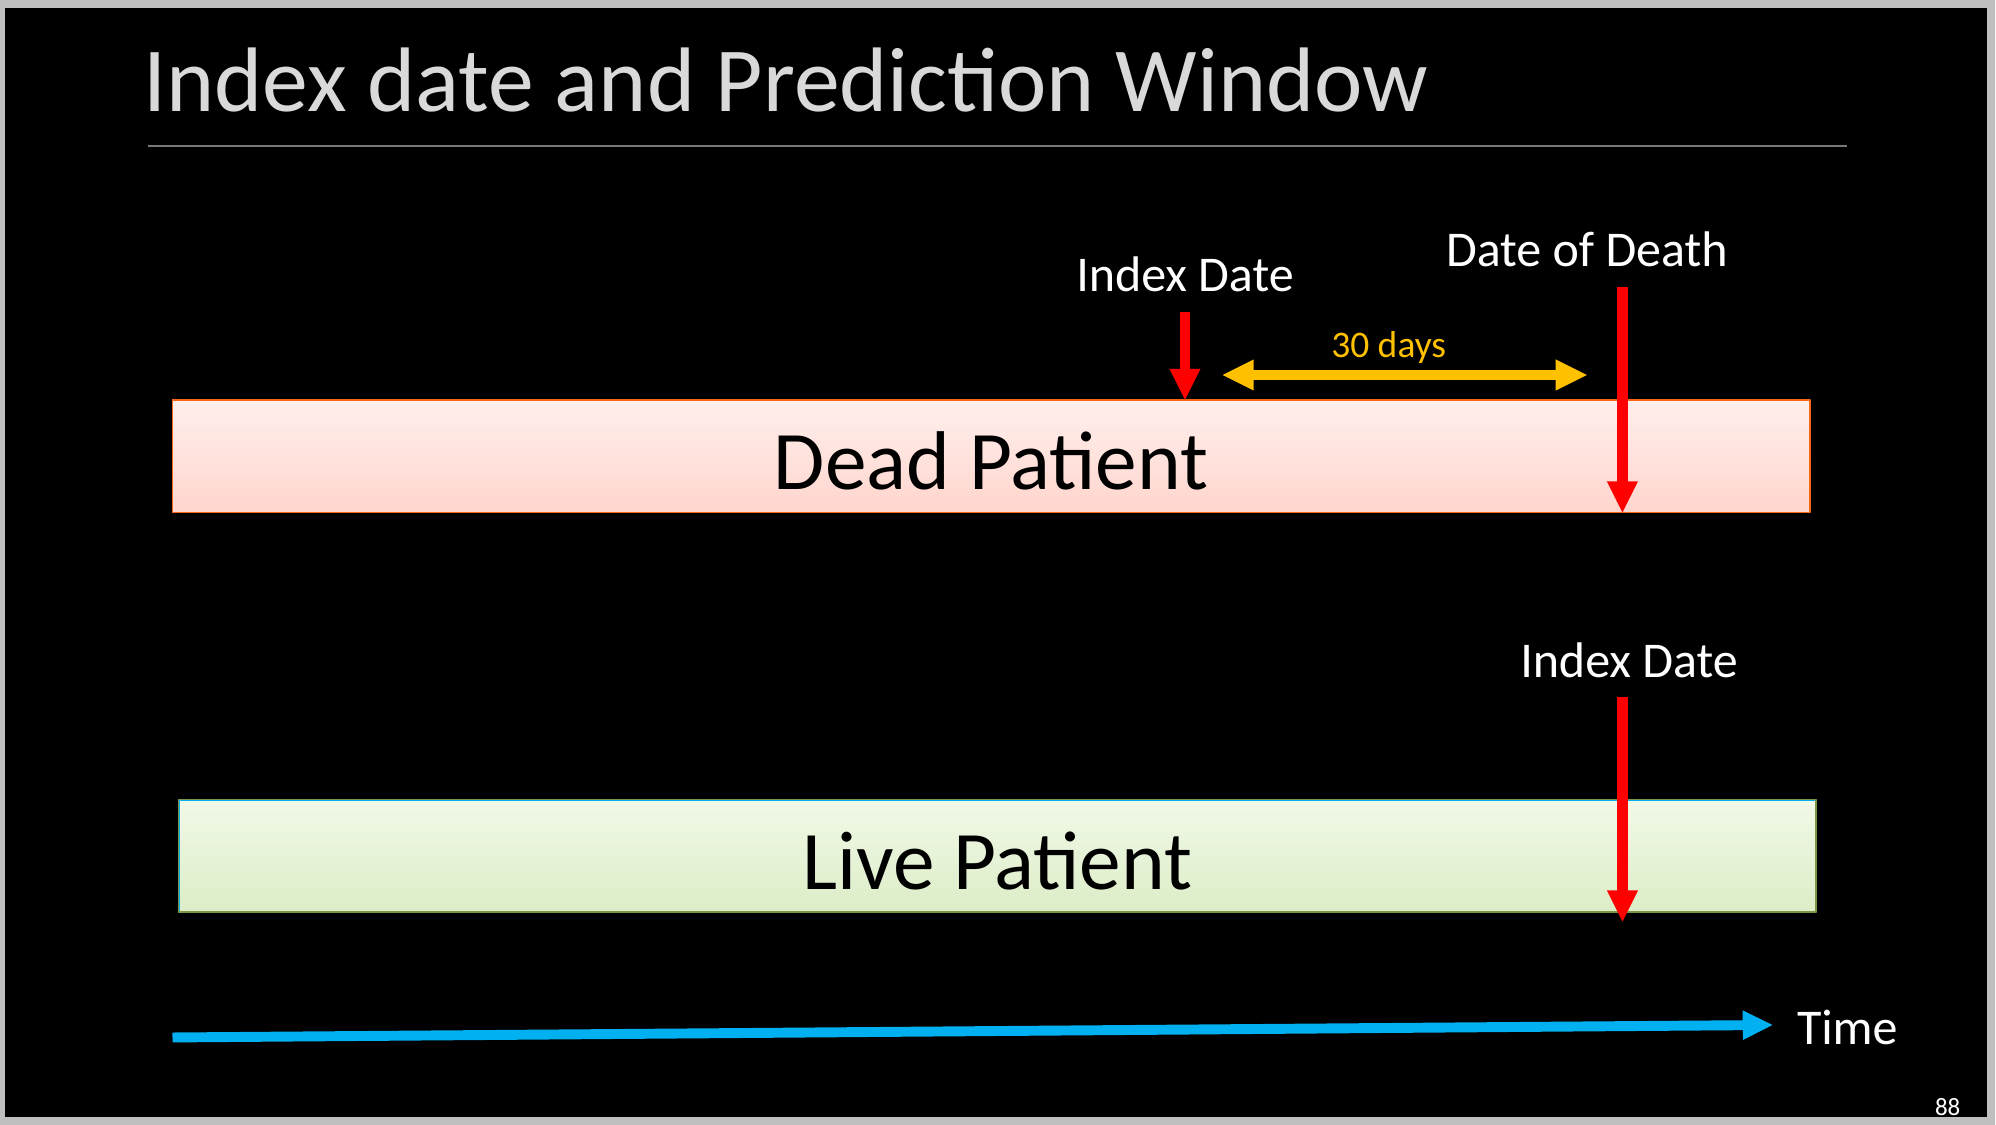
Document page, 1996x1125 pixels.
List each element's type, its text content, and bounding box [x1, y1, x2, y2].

text_box Live Patient [178, 799, 1617, 913]
text_box Dead Patient [1627, 399, 1811, 513]
text_box 30 days [1316, 312, 1462, 373]
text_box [172, 1024, 1773, 1038]
text_box Index Date [1505, 620, 1753, 696]
text_box Date of Death [1431, 208, 1743, 284]
text_box Live Patient [1628, 799, 1817, 913]
text_box Index date and Prediction Window [128, 0, 1848, 150]
text_box Index Date [1061, 233, 1309, 309]
slide_number 88 [1510, 1074, 1976, 1125]
text_box Time [1782, 987, 1913, 1062]
text_box Dead Patient [172, 399, 1618, 513]
